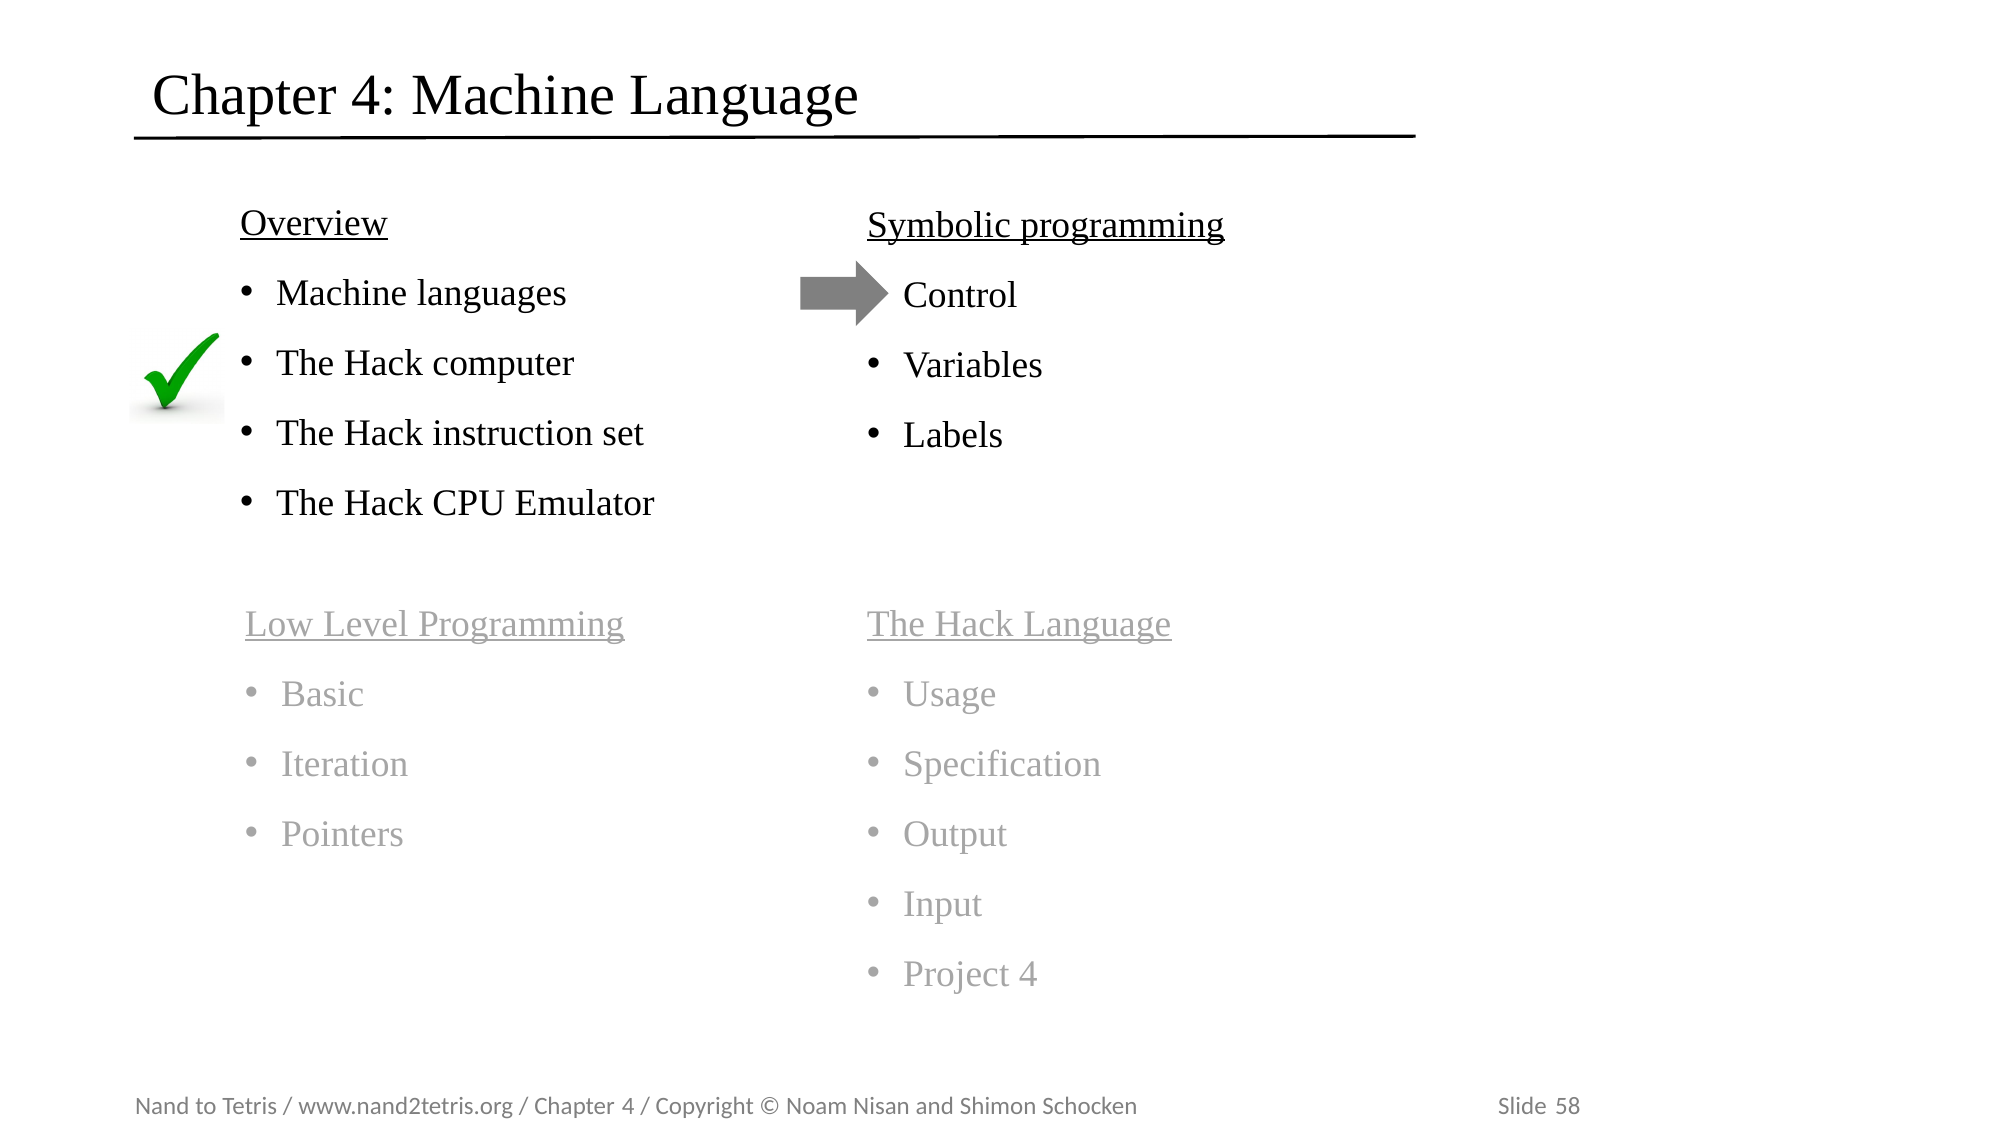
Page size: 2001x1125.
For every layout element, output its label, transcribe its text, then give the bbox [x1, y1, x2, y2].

text_box Symbolic programming Control Variables Labels [777, 192, 1384, 462]
text_box Overview Machine languages The Hack computer The Hack instruction set The Hack CPU Emulator [150, 190, 674, 531]
title Chapter 4: Machine Language [137, 48, 1417, 144]
text_box The Hack Language Usage Specification Output Input Project 4 [777, 591, 1261, 1002]
text_box Low Level Programming Basic Iteration Pointers [155, 591, 762, 862]
picture [129, 328, 225, 424]
text_box [799, 259, 890, 328]
